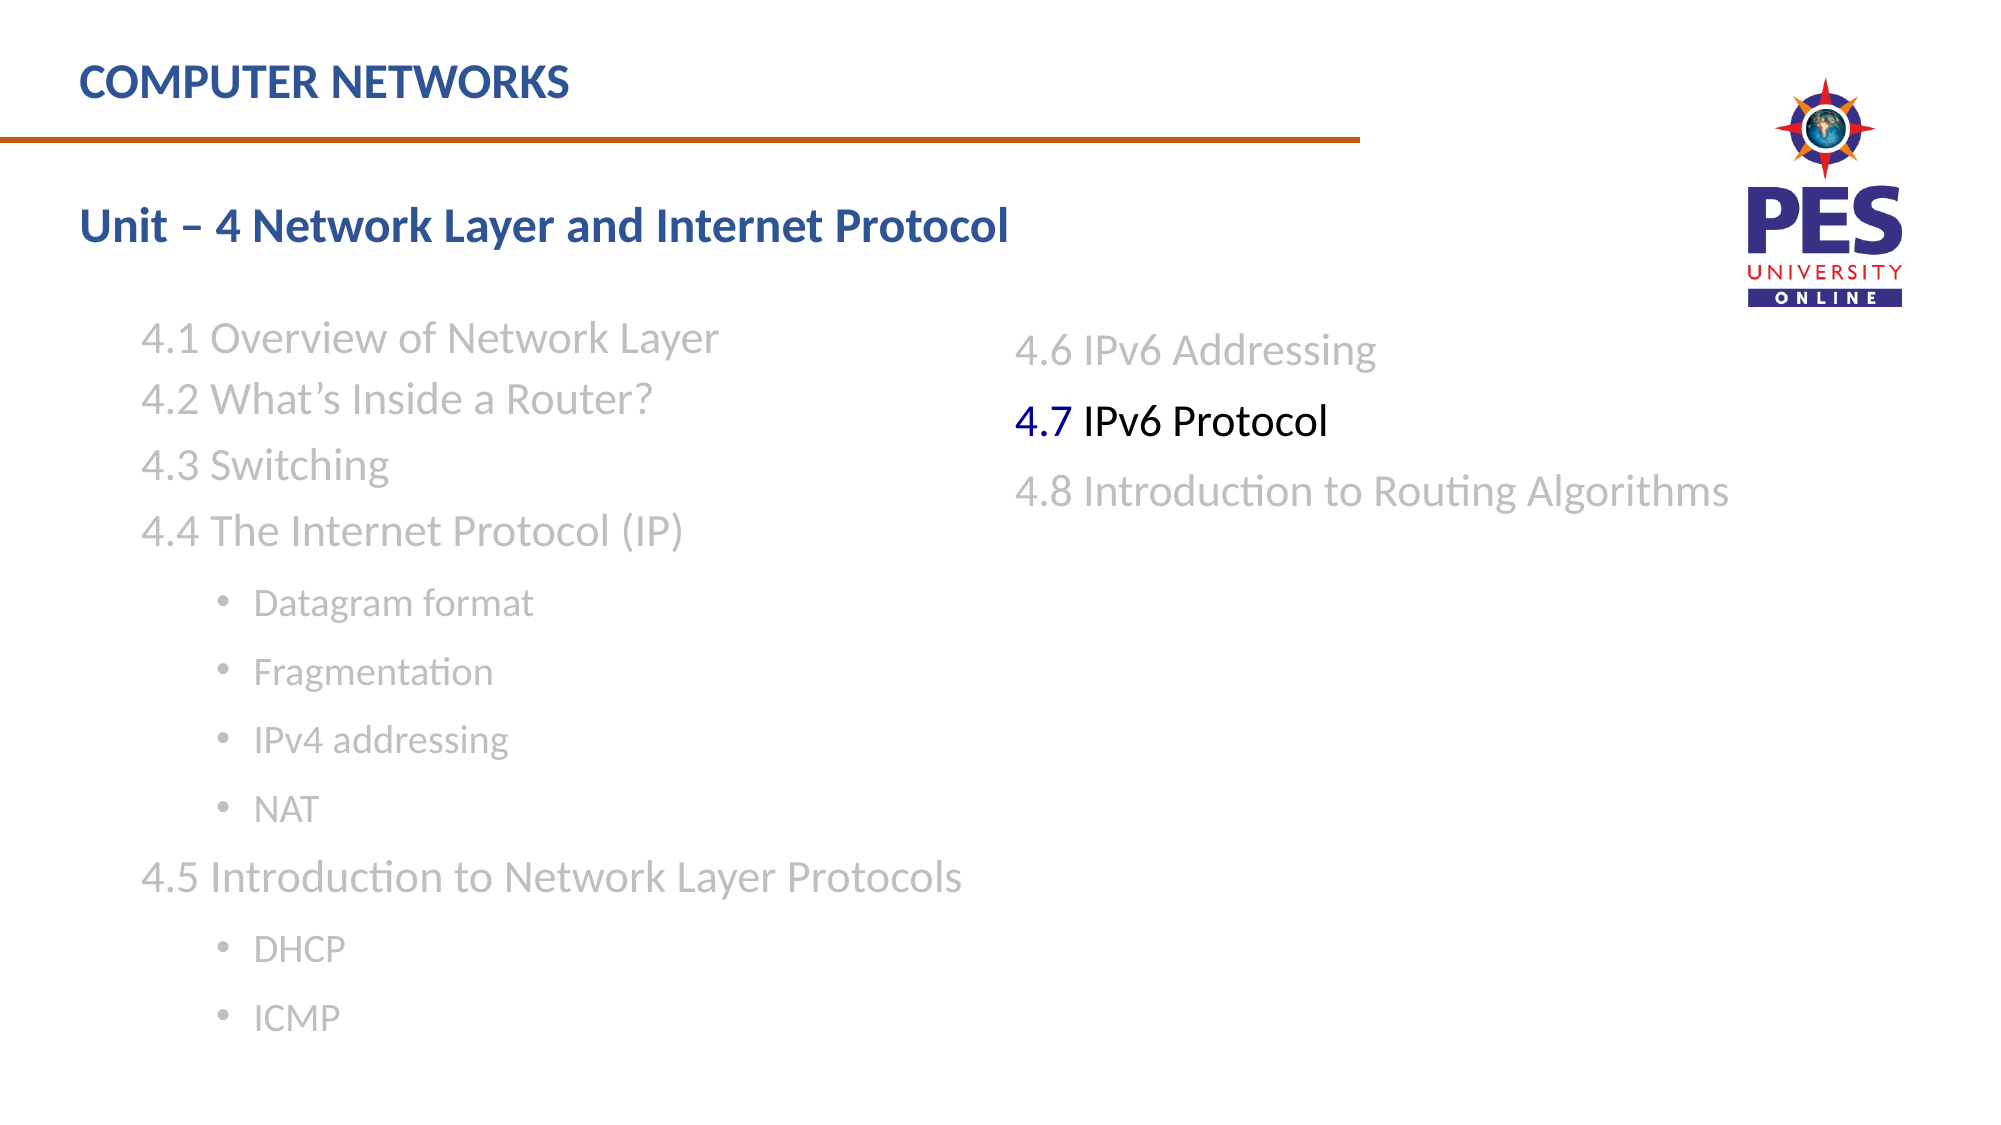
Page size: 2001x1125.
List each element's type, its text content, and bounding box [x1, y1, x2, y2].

text_box Unit – 4 Network Layer and Internet Protocol [64, 184, 1105, 260]
text_box 4.1 Overview of Network Layer 4.2 What’s Inside a Router? 4.3 Switching 4.4 The Internet Protocol (IP) Datagram format Fragmentation IPv4 addressing NAT 4.5 Introduction to Network Layer Protocols DHCP ICMP [50, 306, 1028, 1084]
text_box COMPUTER NETWORKS [64, 41, 1295, 117]
picture [1748, 76, 1902, 307]
text_box 4.6 IPv6 Addressing 4.7 IPv6 Protocol 4.8 Introduction to Routing Algorithms [924, 306, 1846, 1037]
